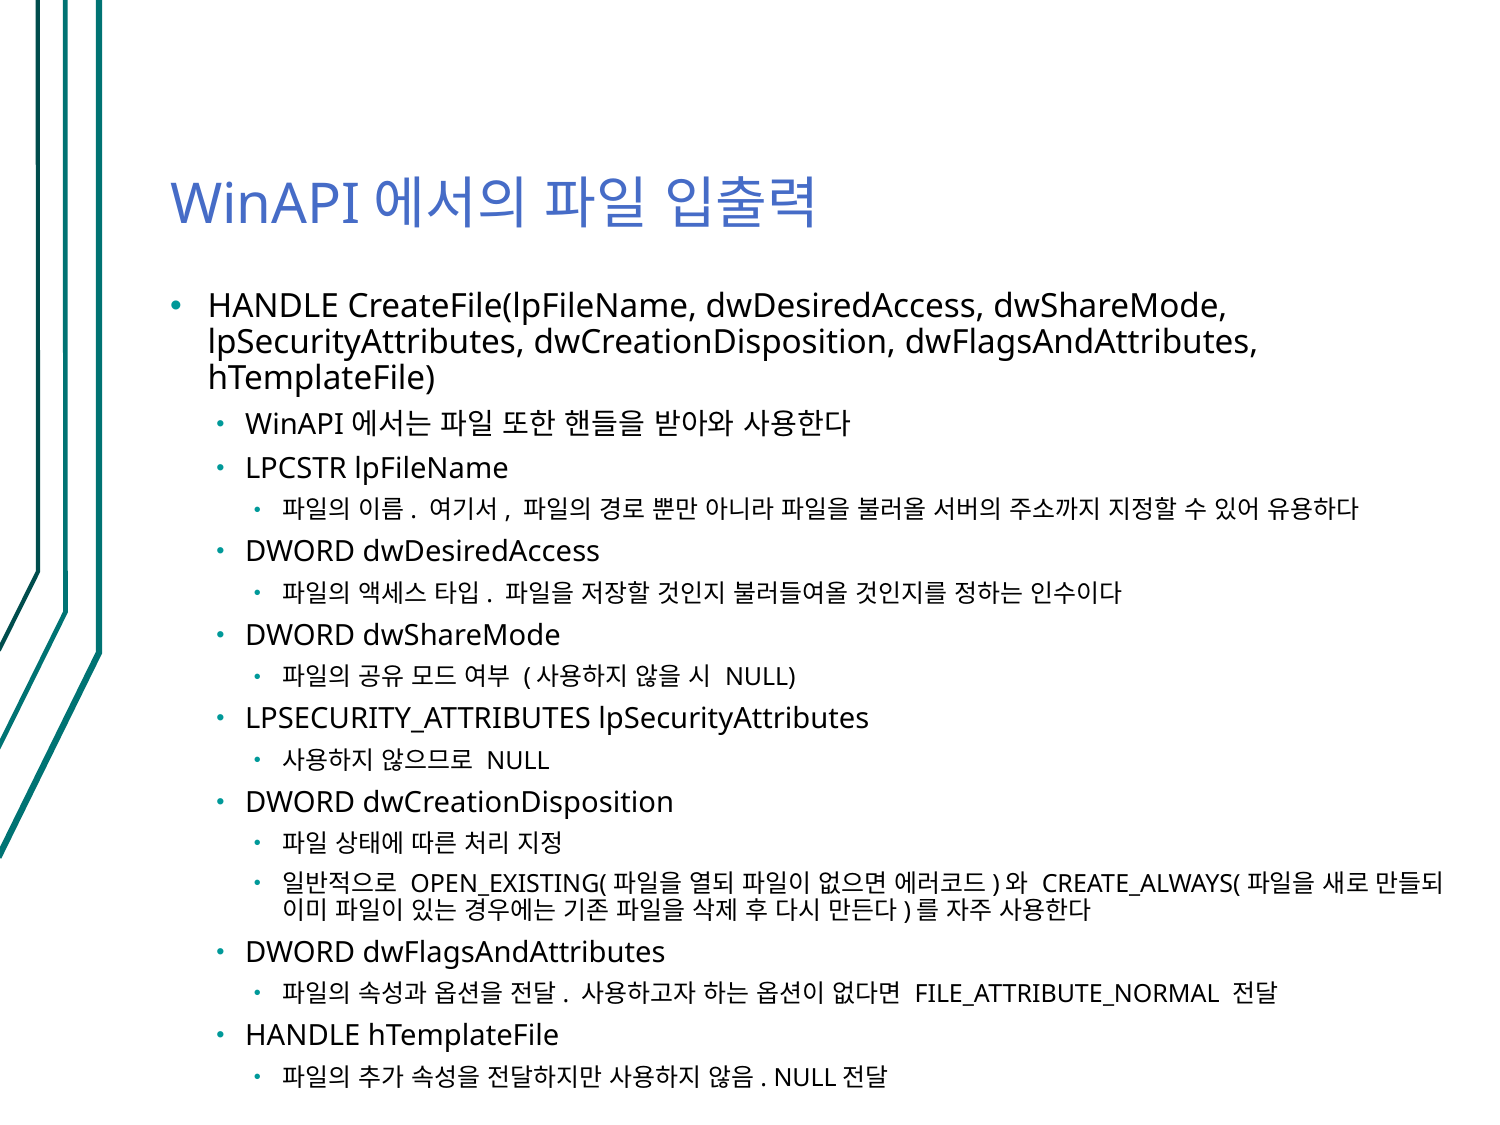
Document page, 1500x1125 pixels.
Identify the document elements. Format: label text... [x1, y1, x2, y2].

title WinAPI에서의 파일 입출력 [150, 45, 1425, 246]
list HANDLE CreateFile(lpFileName, dwDesiredAccess, dwShareMode, lpSecurityAttributes, dwCreationDisposition, dwFlagsAndAttributes, hTemplateFile) WinAPI에서는 파일 또한 핸들을 받아와 사용한다 LPCSTR lpFileName 파일의 이름. 여기서, 파일의 경로 뿐만 아니라 파일을 불러올 서버의 주소까지 지정할 수 있어 유용하다 DWORD dwDesiredAccess 파일의 액세스 타입. 파일을 저장할 것인지 불러들여올 것인지를 정하는 인수이다 DWORD dwShareMode 파일의 공유 모드 여부 (사용하지 않을 시 NULL) LPSECURITY_ATTRIBUTES lpSecurityAttributes 사용하지 않으므로 NULL DWORD dwCreationDisposition 파일 상태에 따른 처리 지정 일반적으로 OPEN_EXISTING(파일을 열되 파일이 없으면 에러코드)와 CREATE_ALWAYS(파일을 새로 만들되 이미 파일이 있는 경우에는 기존 파일을 삭제 후 다시 만든다)를 자주 사용한다 DWORD dwFlagsAndAttributes 파일의 속성과 옵션을 전달. 사용하고자 하는 옵션이 없다면 FILE_ATTRIBUTE_NORMAL 전달 HANDLE hTemplateFile 파일의 추가 속성을 전달하지만 사용하지 않음. NULL전달 [150, 279, 1500, 1125]
